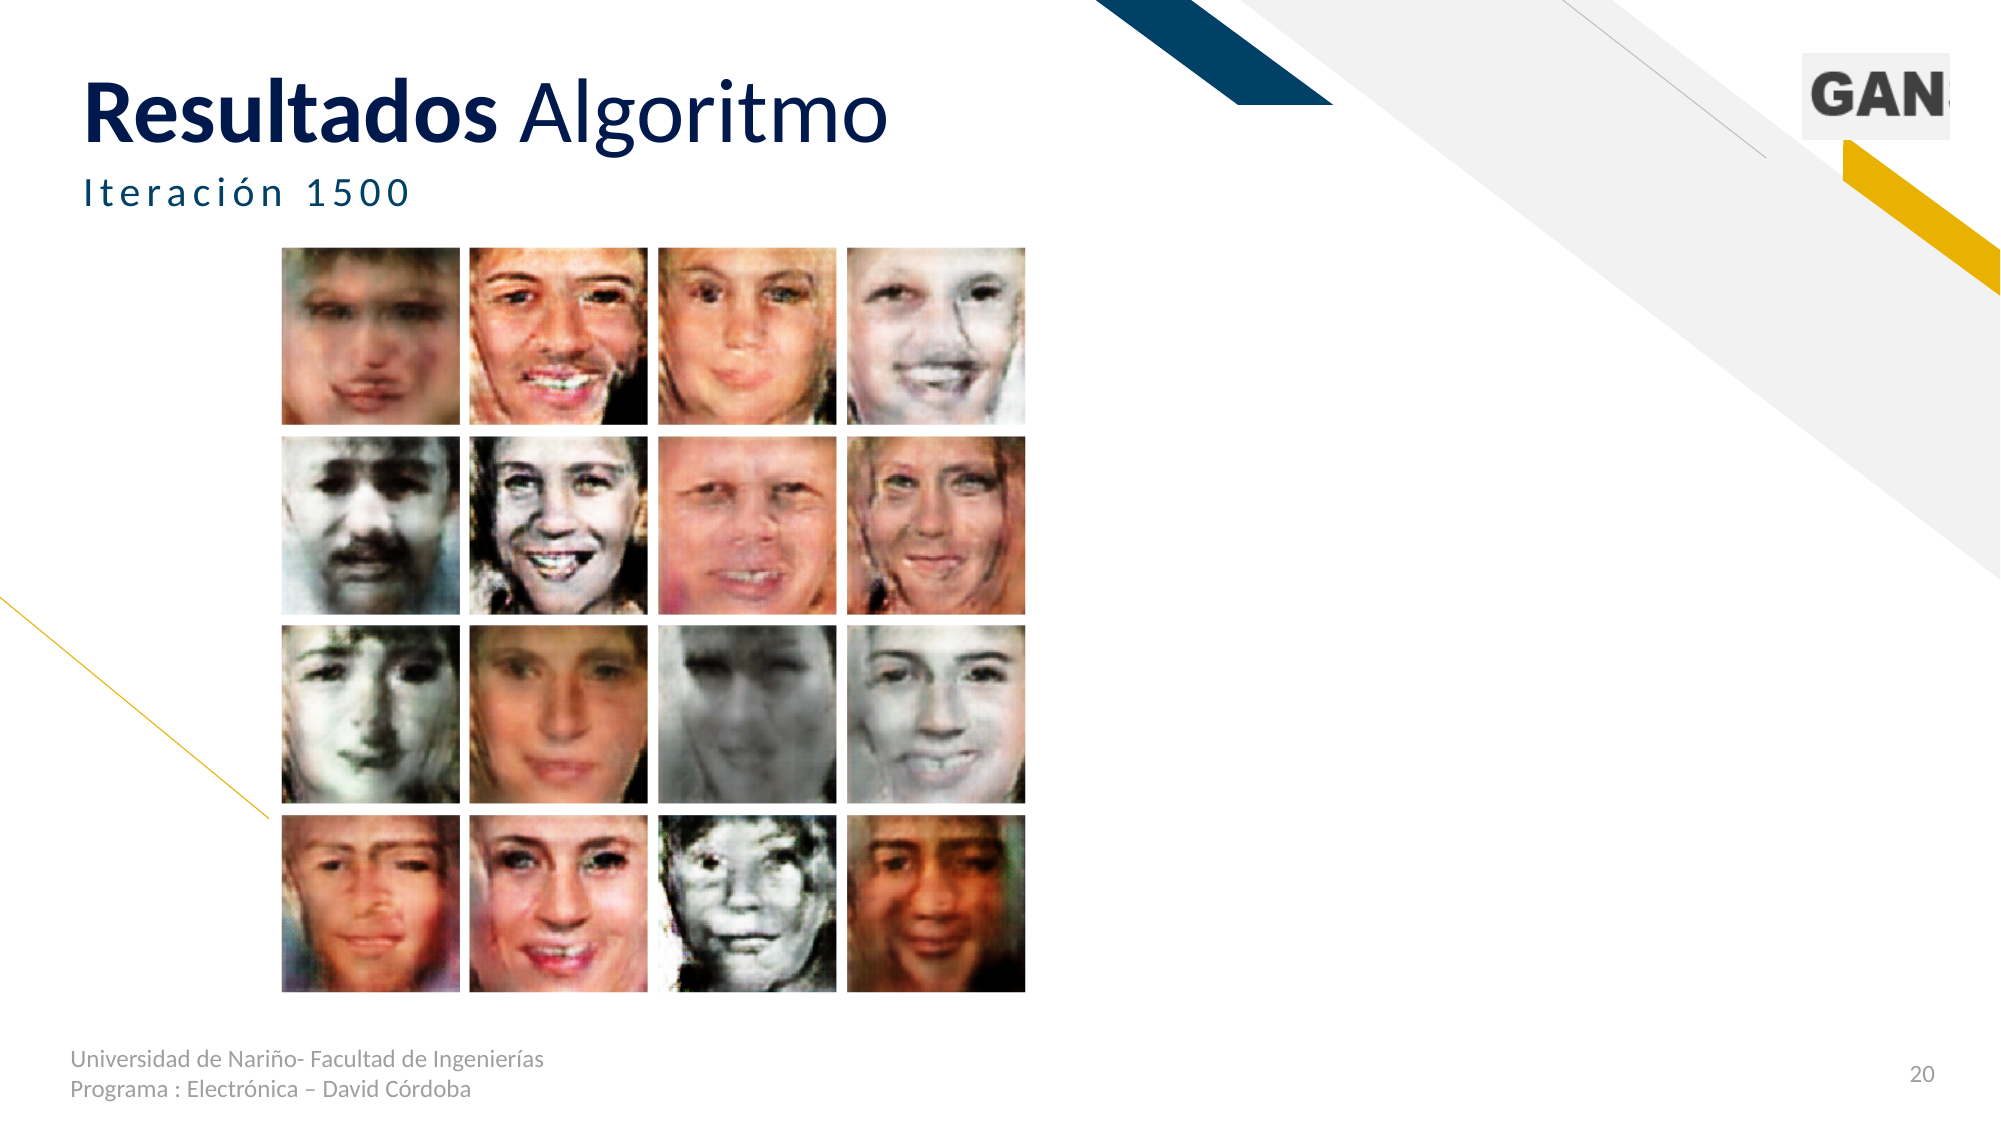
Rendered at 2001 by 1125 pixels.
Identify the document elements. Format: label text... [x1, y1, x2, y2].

footer Universidad de Nariño- Facultad de Ingenierías Programa : Electrónica – David Córdoba [55, 1042, 731, 1103]
slide_number 20 [1828, 1042, 1950, 1103]
list Iteración 1500 [68, 162, 1303, 357]
title Resultados Algoritmo [68, 31, 1194, 162]
picture [1802, 53, 1950, 140]
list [269, 236, 1037, 1004]
